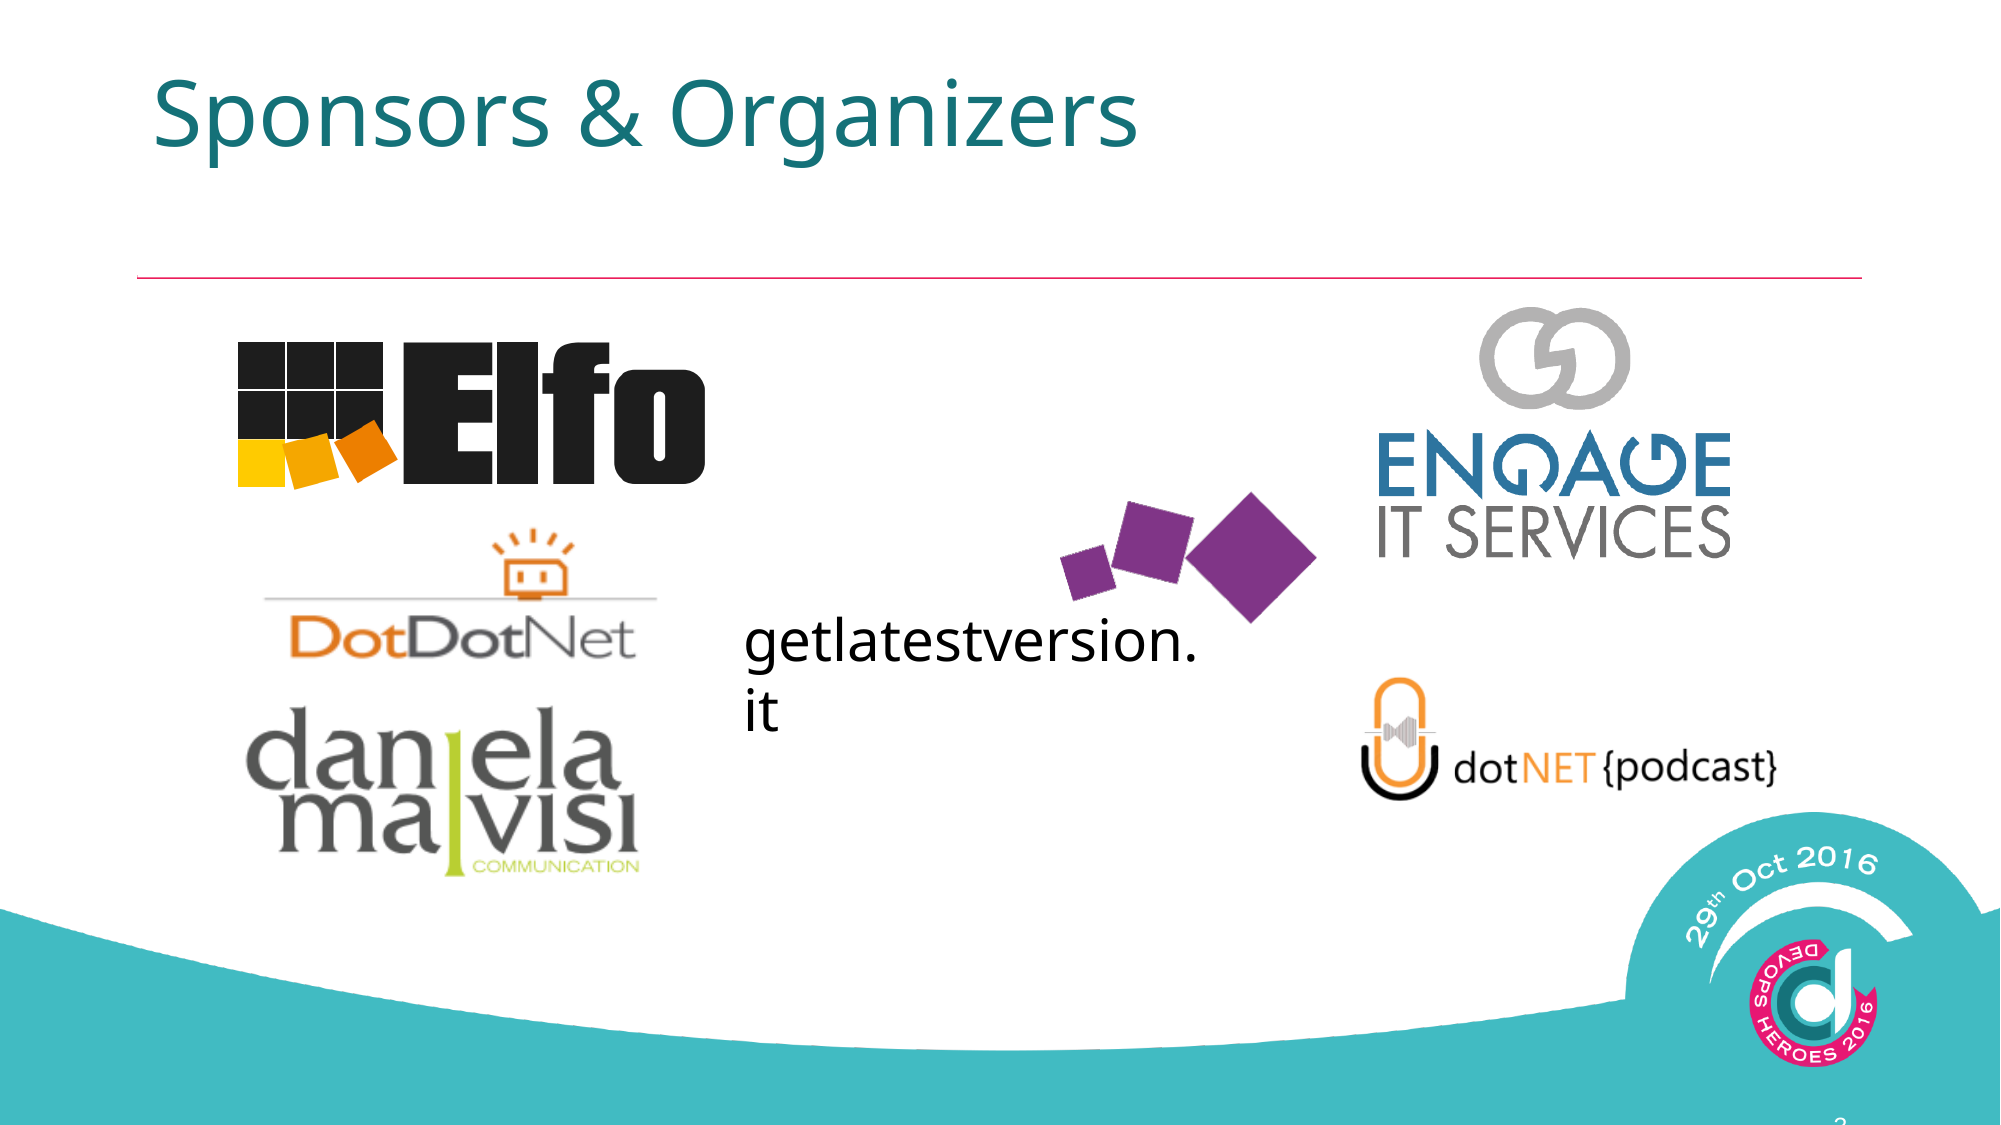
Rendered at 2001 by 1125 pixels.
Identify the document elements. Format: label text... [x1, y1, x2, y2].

picture [232, 331, 709, 494]
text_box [728, 428, 1318, 687]
picture [1379, 307, 1730, 560]
picture [0, 668, 2000, 1125]
slide_number 3 [1412, 1095, 1863, 1125]
title Sponsors & Organizers [137, 59, 1863, 278]
picture [232, 502, 679, 669]
